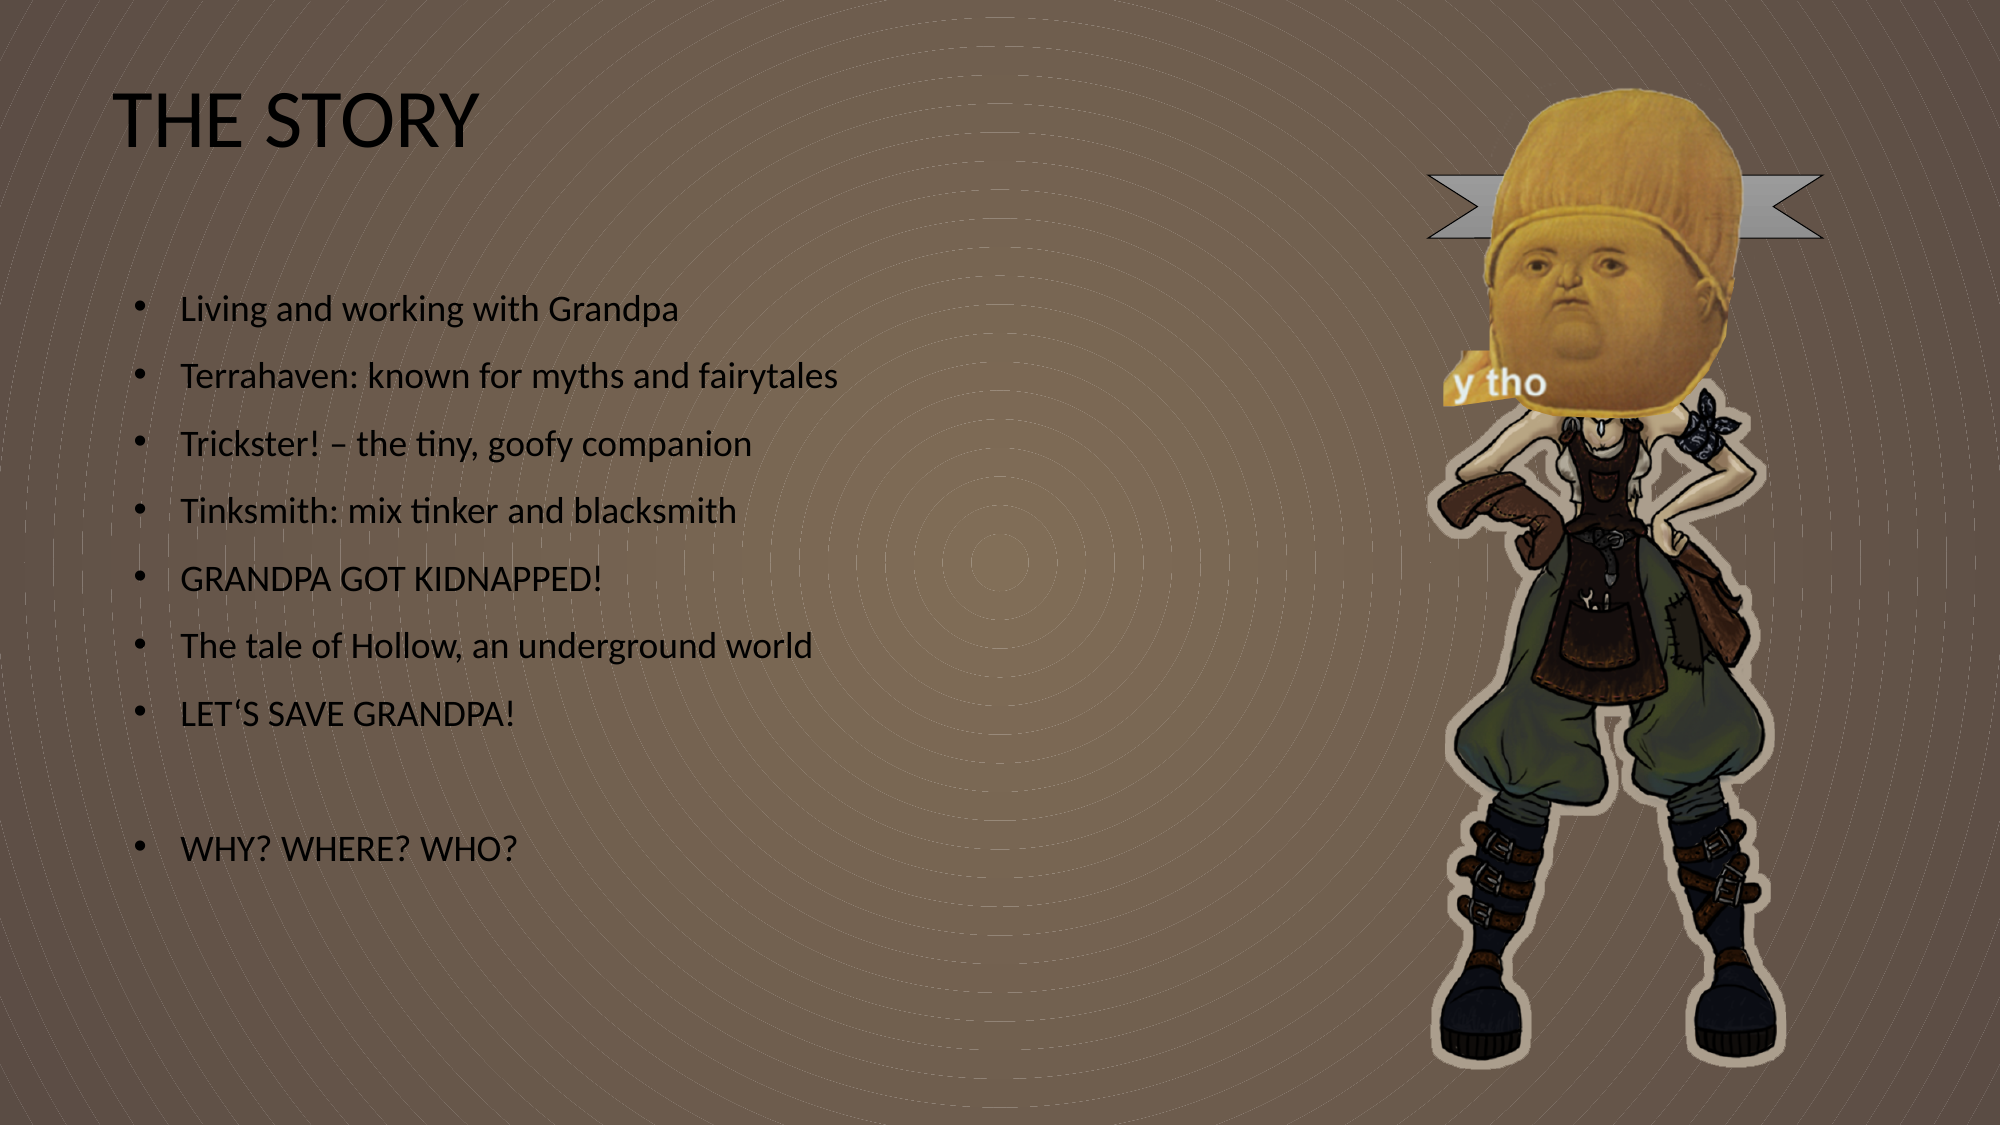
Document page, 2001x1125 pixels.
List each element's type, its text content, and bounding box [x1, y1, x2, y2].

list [1338, 226, 1882, 1088]
title THE STORY [97, 64, 599, 179]
picture [1443, 83, 1755, 424]
text_box [1426, 174, 1443, 186]
text_box [1755, 174, 1825, 226]
text_box Living and working with Grandpa Terrahaven: known for myths and fairytales Trickster! – the tiny, goofy companion Tinksmith: mix tinker and blacksmith GRANDPA GOT KIDNAPPED! The tale of Hollow, an underground world LET‘S SAVE GRANDPA! WHY? WHERE? WHO? [118, 253, 1334, 944]
